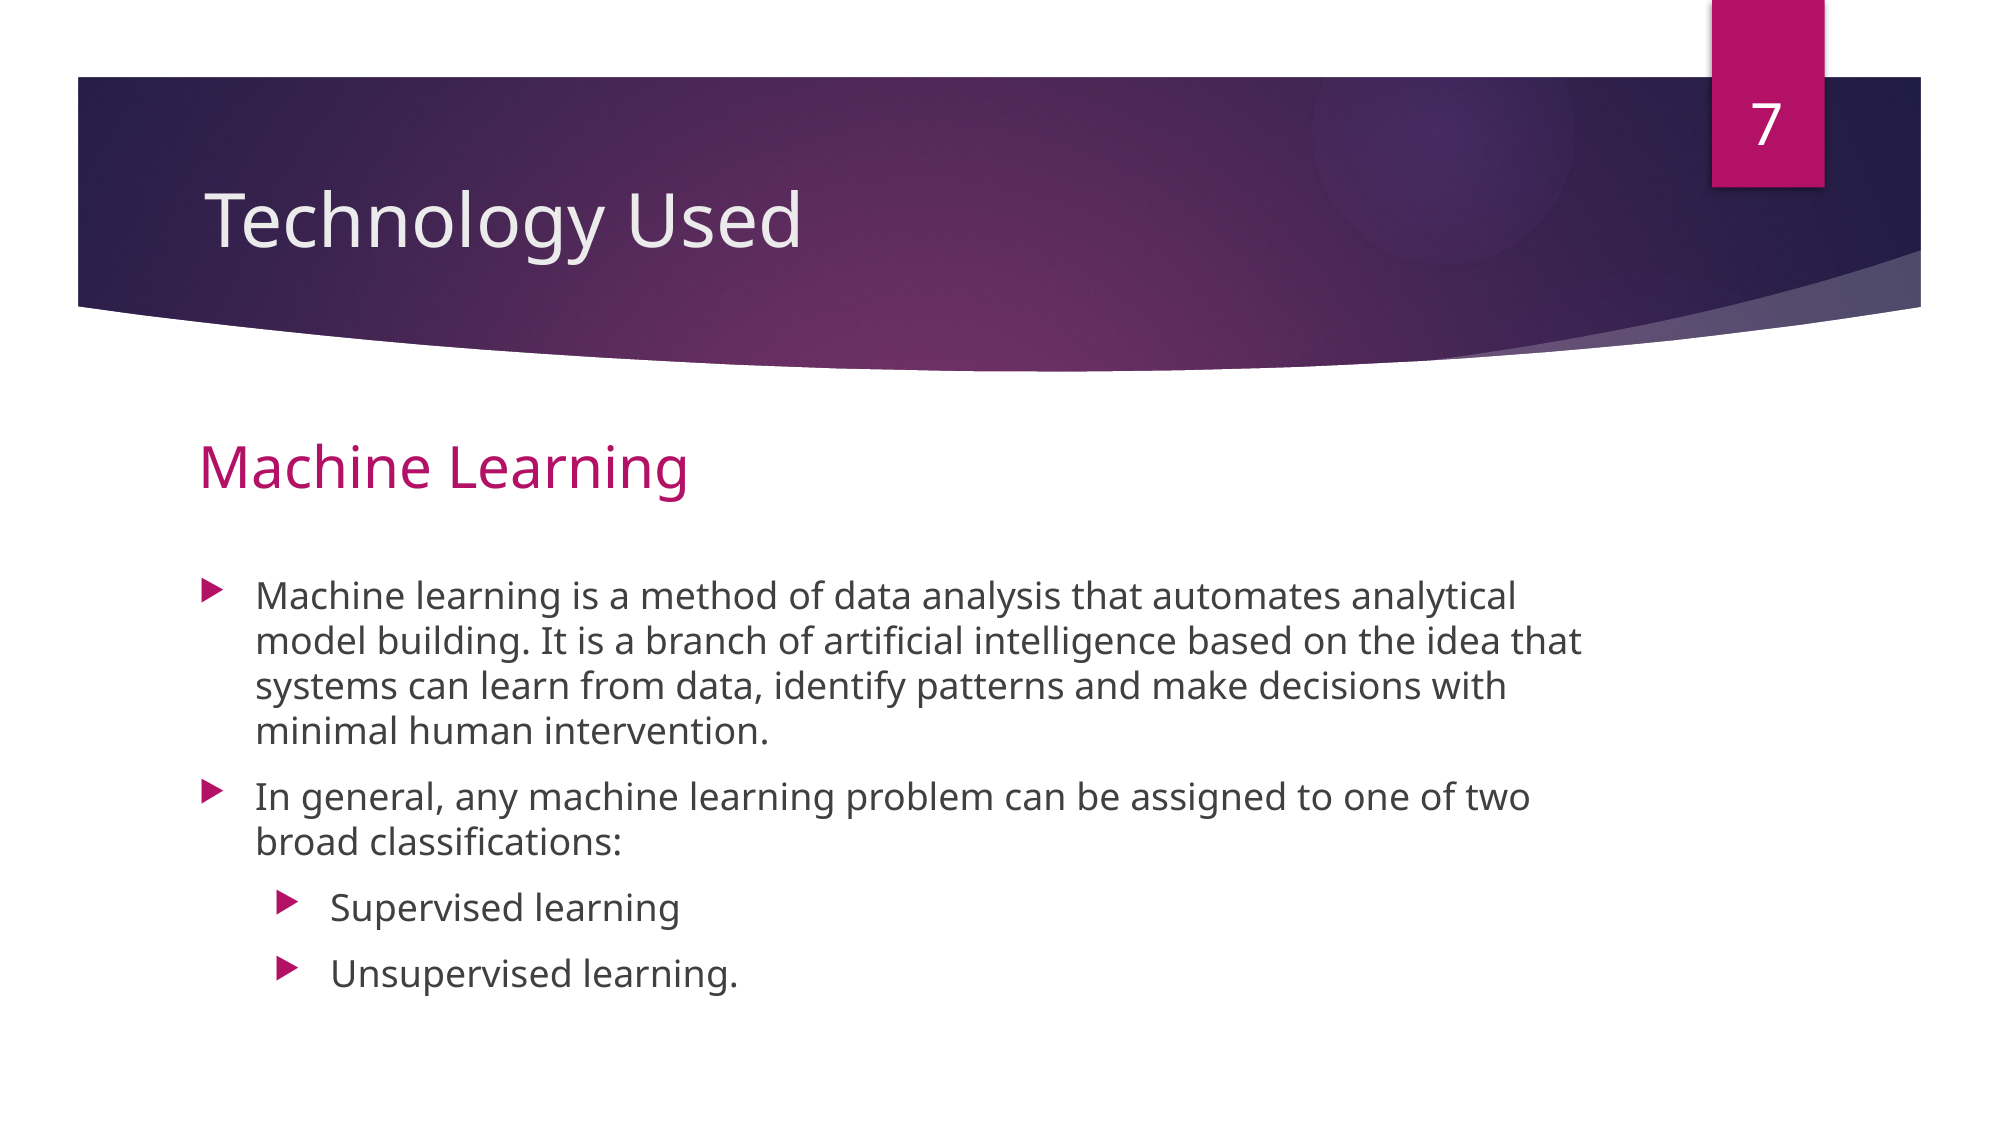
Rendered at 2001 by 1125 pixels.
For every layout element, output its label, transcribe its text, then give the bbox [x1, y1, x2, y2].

text_box Machine Learning [184, 407, 1622, 524]
slide_number 7 [1698, 48, 1836, 175]
text_box Technology Used [189, 159, 1627, 276]
text_box Machine learning is a method of data analysis that automates analytical model building. It is a branch of artificial intelligence based on the idea that systems can learn from data, identify patterns and make decisions with minimal human intervention. In general, any machine learning problem can be assigned to one of two broad classifications: Supervised learning Unsupervised learning. [184, 564, 1632, 1125]
